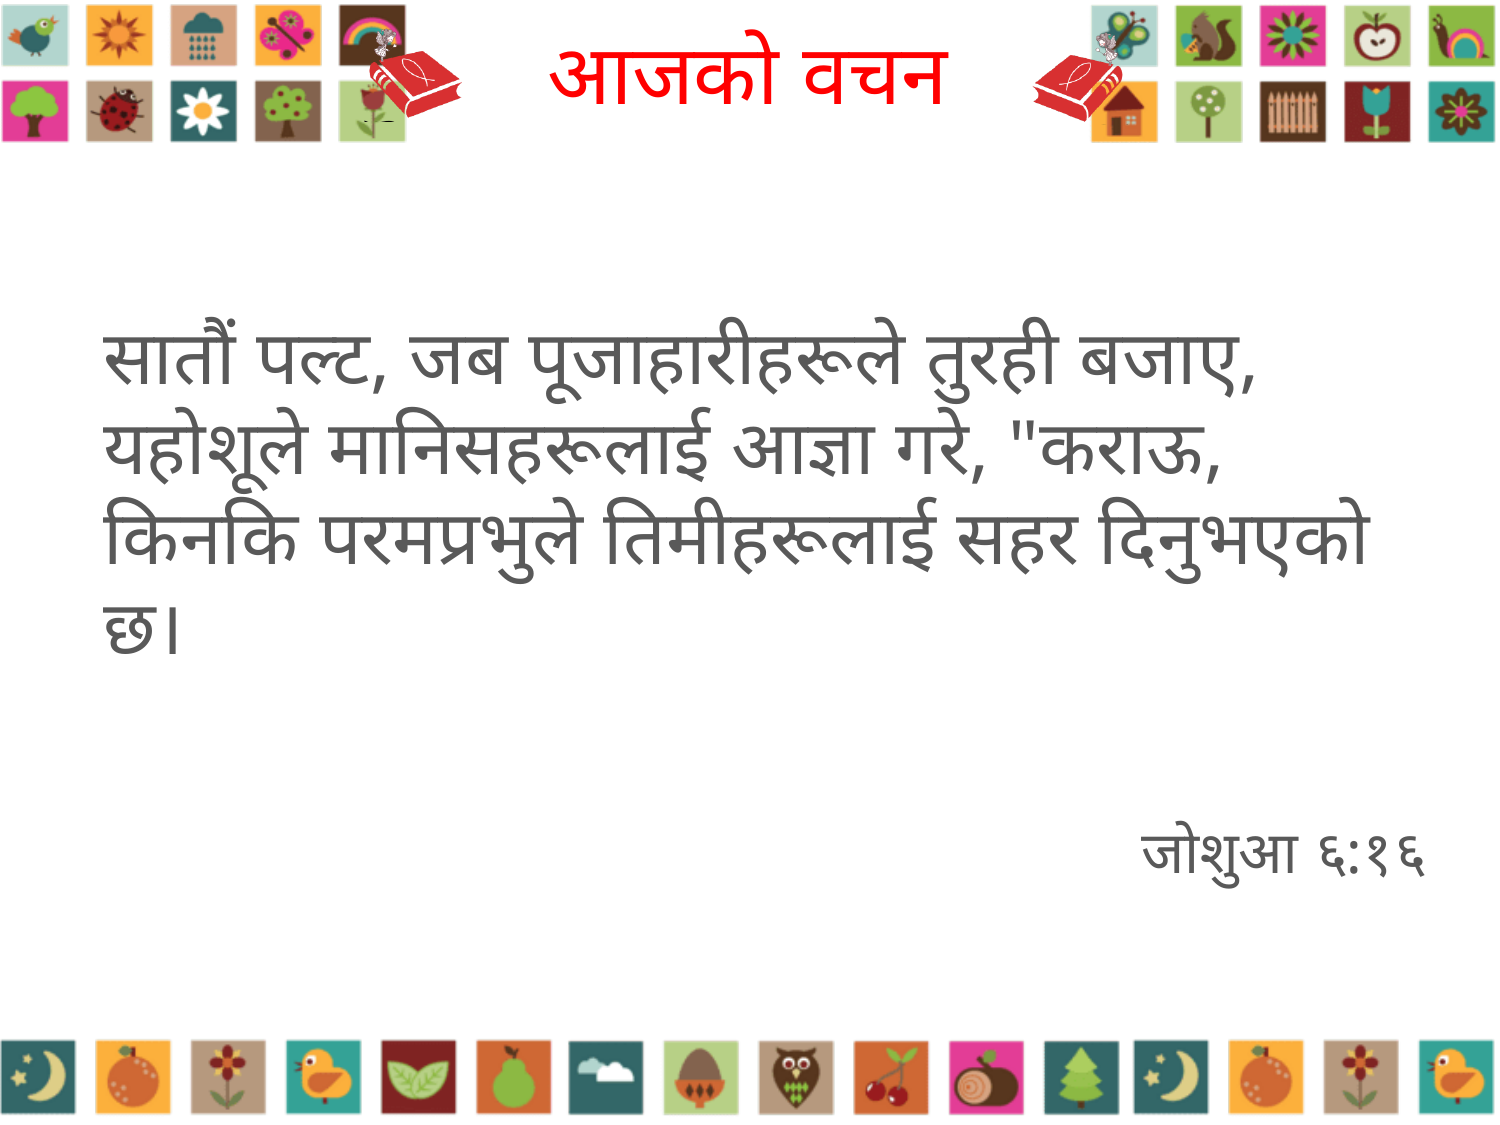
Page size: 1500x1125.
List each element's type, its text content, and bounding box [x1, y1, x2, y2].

text_box जोशुआ ६:१६ [808, 807, 1441, 893]
text_box आजको वचन [492, 13, 1078, 129]
picture [1000, 3, 1500, 150]
text_box सातौं पल्ट, जब पूजाहारीहरूले तुरही बजाए, यहोशूले मानिसहरूलाई आज्ञा गरे, "कराऊ, किनकि परमप्रभुले तिमीहरूलाई सहर दिनुभएको छ। [88, 302, 1436, 678]
picture [0, 3, 494, 150]
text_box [0, 1028, 1500, 1118]
